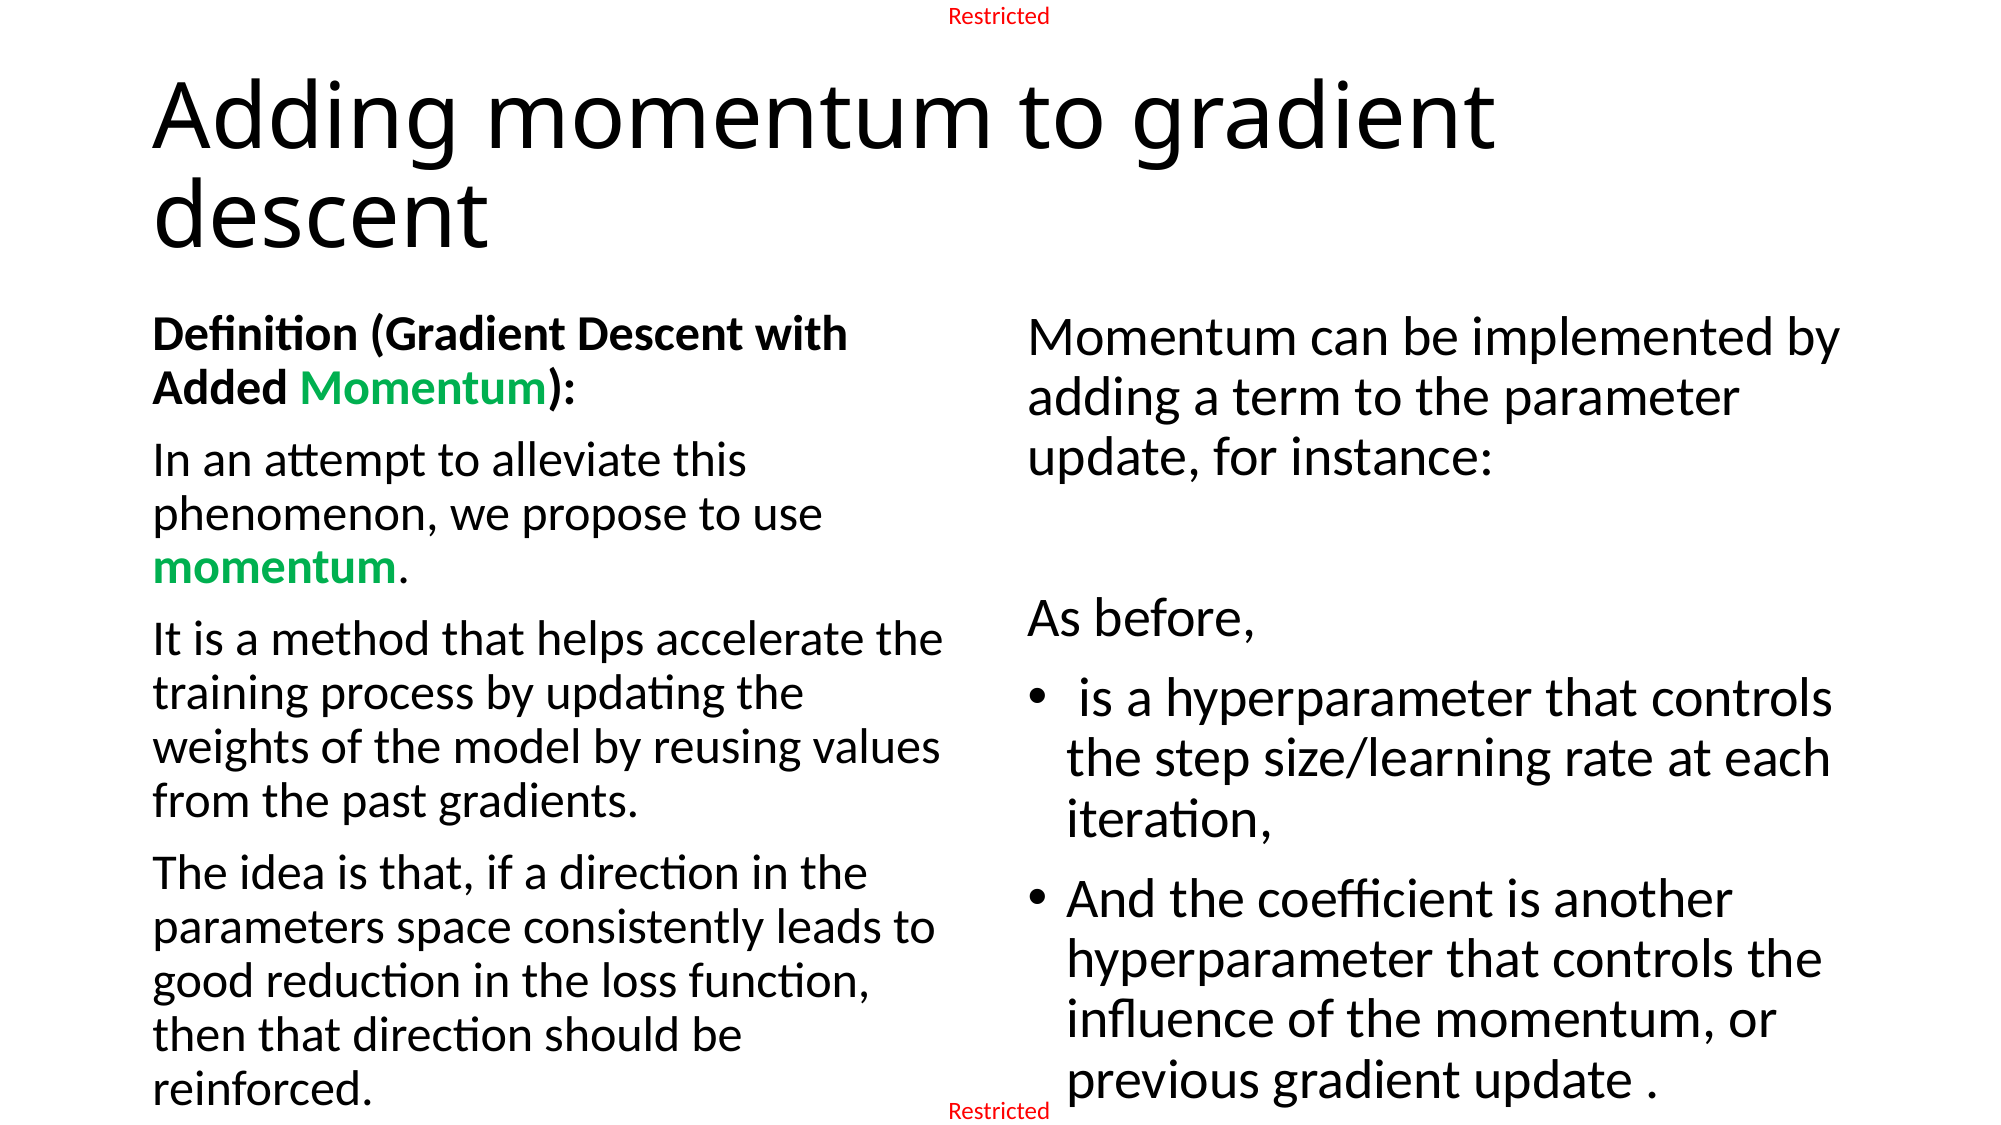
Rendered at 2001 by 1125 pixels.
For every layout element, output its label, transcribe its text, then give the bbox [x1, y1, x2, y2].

title Adding momentum to gradient descent [137, 59, 1863, 278]
list Definition (Gradient Descent with Added Momentum): In an attempt to alleviate this phenomenon, we propose to use momentum. It is a method that helps accelerate the training process by updating the weights of the model by reusing values from the past gradients. The idea is that, if a direction in the parameters space consistently leads to good reduction in the loss function, then that direction should be reinforced. [137, 299, 988, 1125]
